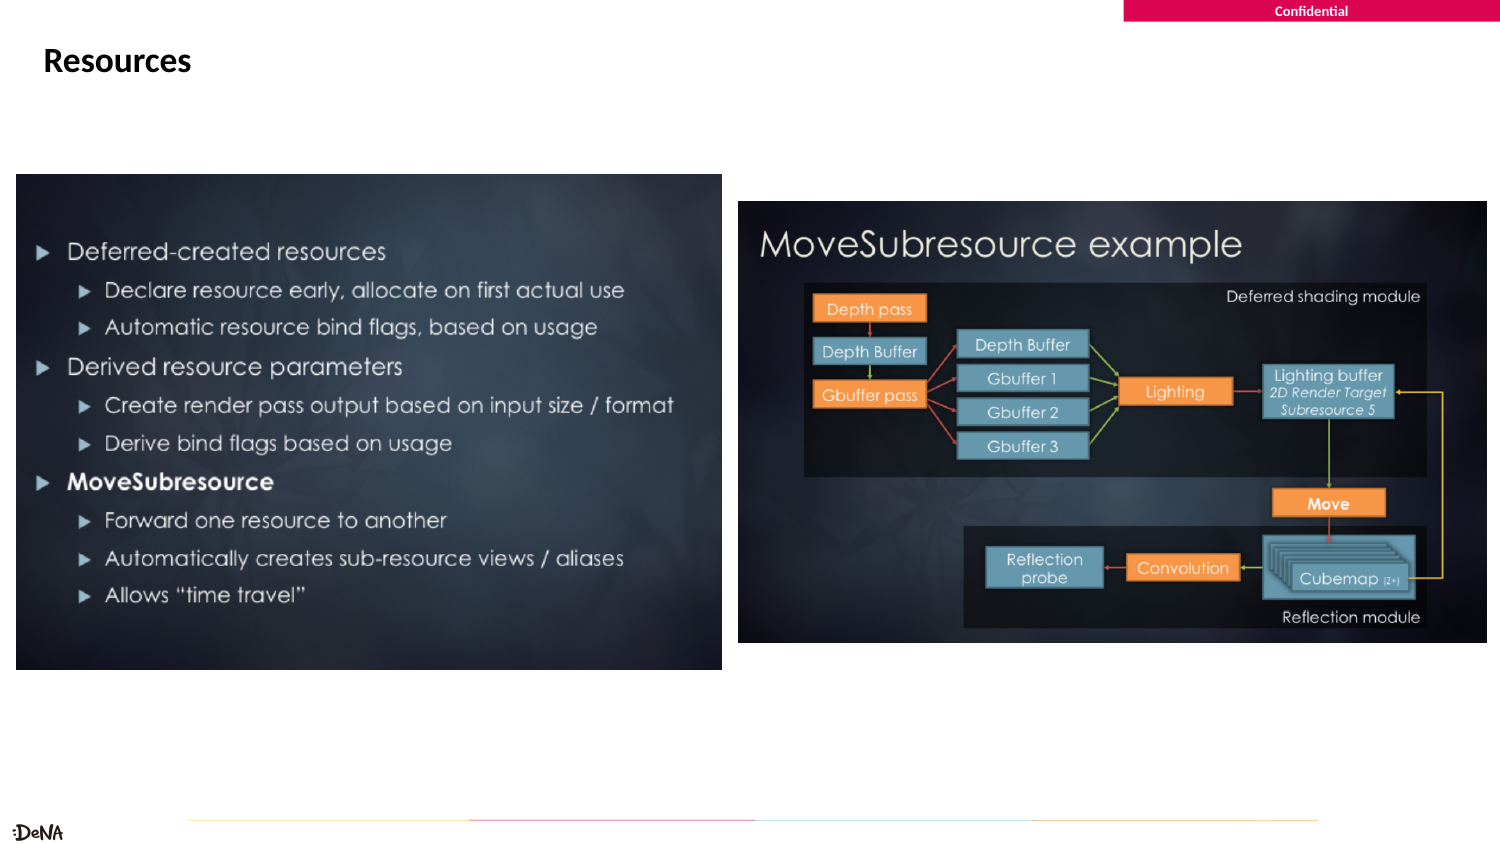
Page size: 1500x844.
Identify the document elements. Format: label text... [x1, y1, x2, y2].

picture [738, 200, 1488, 643]
picture [15, 173, 722, 670]
picture [12, 824, 63, 841]
title Resources [35, 27, 1307, 78]
